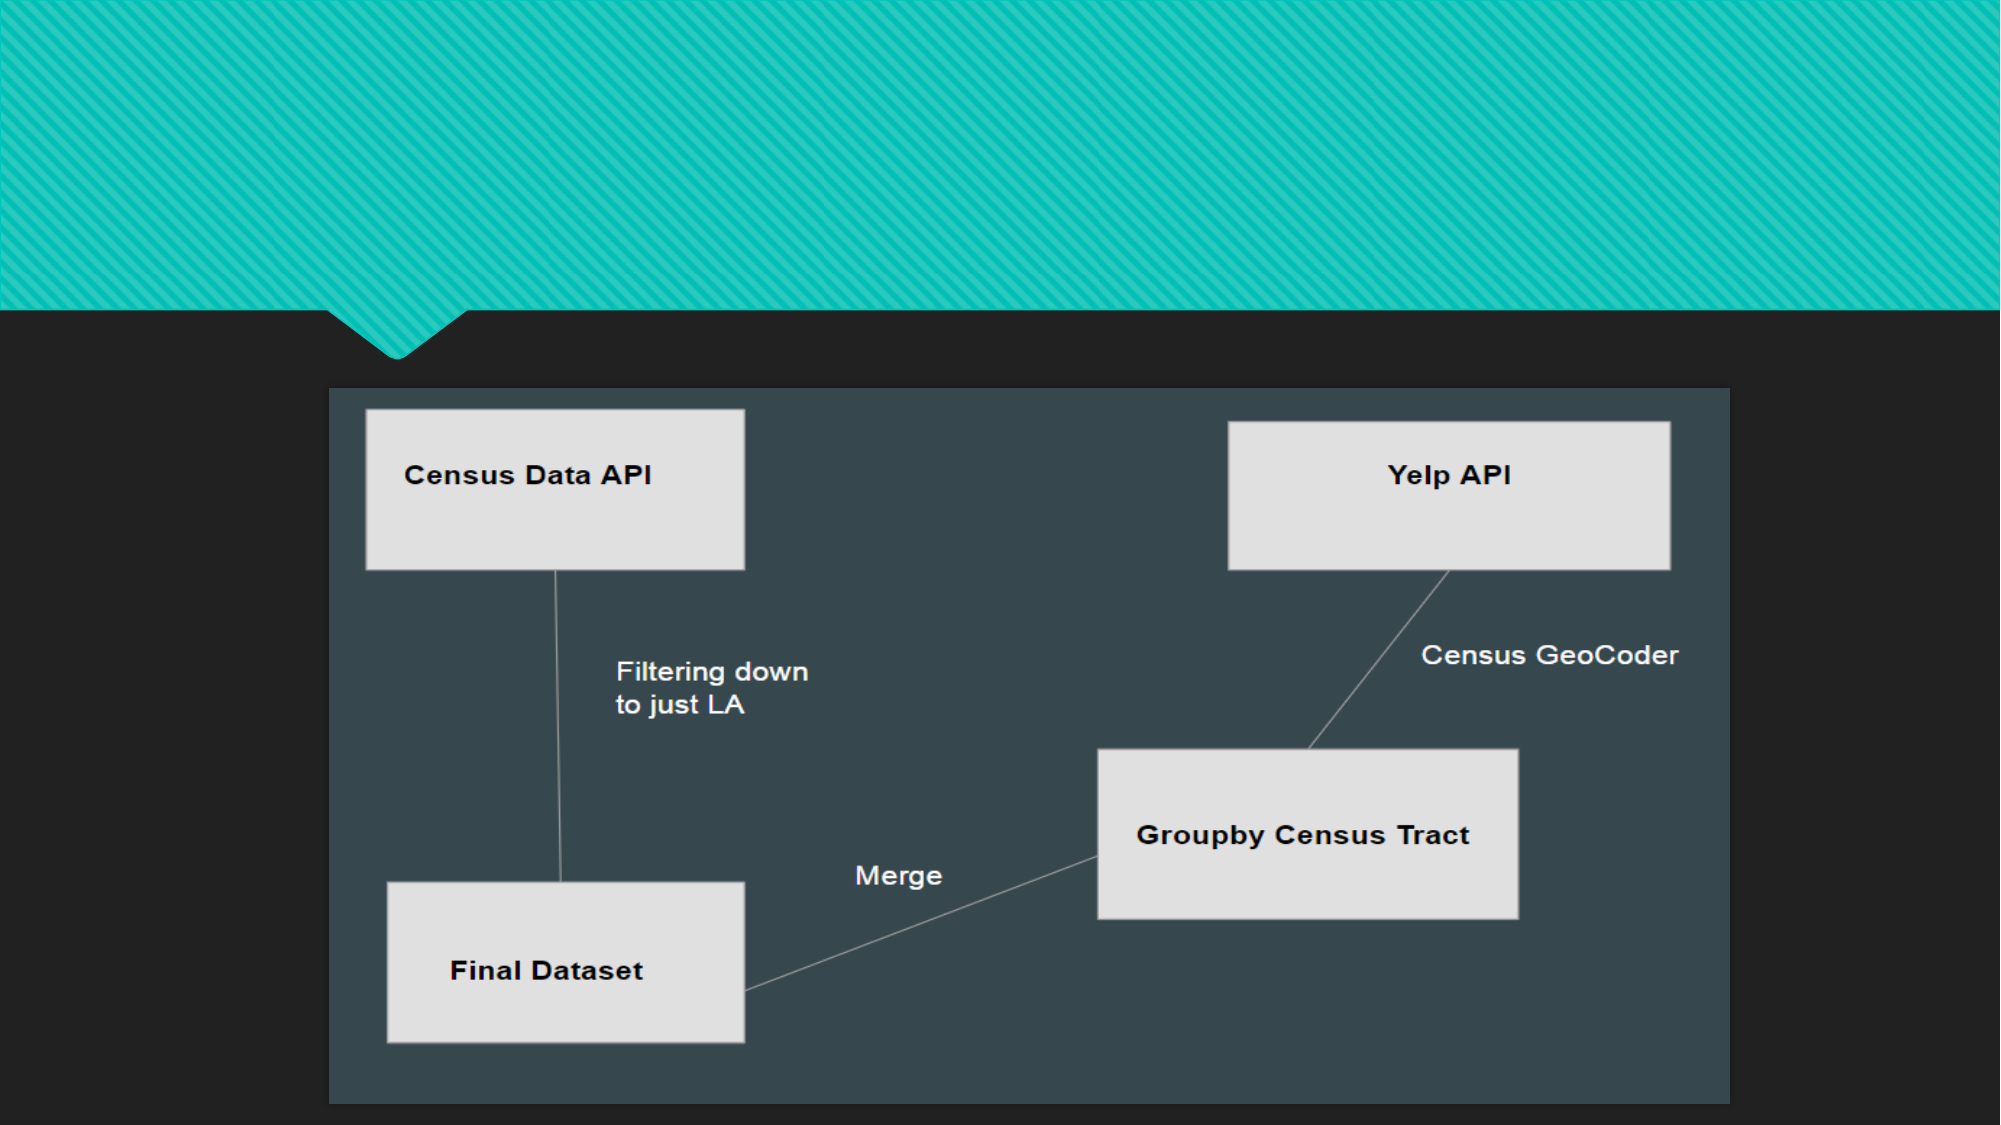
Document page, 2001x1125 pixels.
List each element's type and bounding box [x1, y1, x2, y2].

list [329, 388, 1730, 1105]
